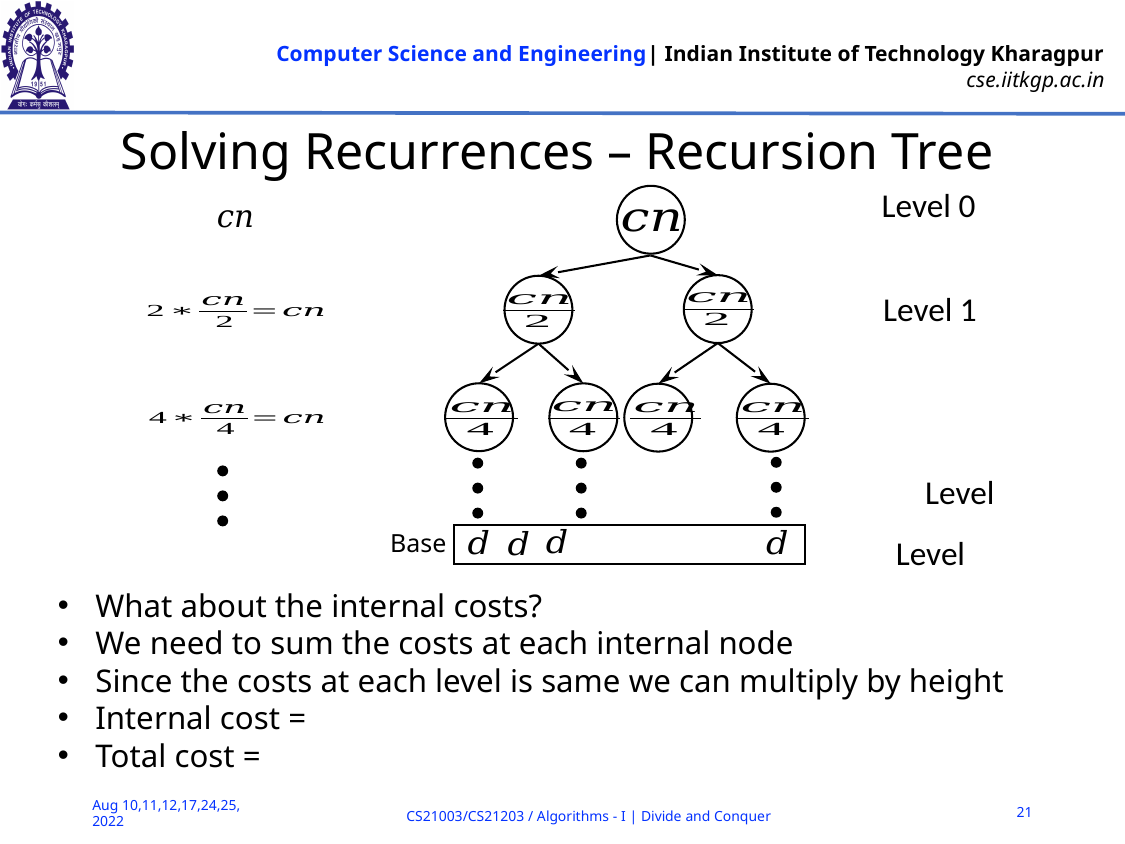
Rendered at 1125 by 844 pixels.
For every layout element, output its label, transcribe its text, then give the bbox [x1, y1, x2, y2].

title Solving Recurrences – Recursion Tree [35, 78, 1078, 221]
slide_number 21 [992, 790, 1048, 836]
picture [1, 1, 74, 110]
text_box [576, 458, 586, 518]
text_box Level 1 [868, 280, 992, 336]
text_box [218, 466, 228, 526]
text_box CS21003/CS21203 / Algorithms - I | Divide and Conquer [274, 798, 966, 833]
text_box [453, 525, 805, 564]
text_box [442, 343, 622, 452]
text_box Level 0 [866, 177, 991, 232]
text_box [473, 458, 483, 518]
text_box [499, 185, 752, 344]
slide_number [77, 798, 274, 844]
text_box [624, 343, 811, 452]
text_box Base [375, 520, 474, 566]
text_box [771, 457, 781, 517]
